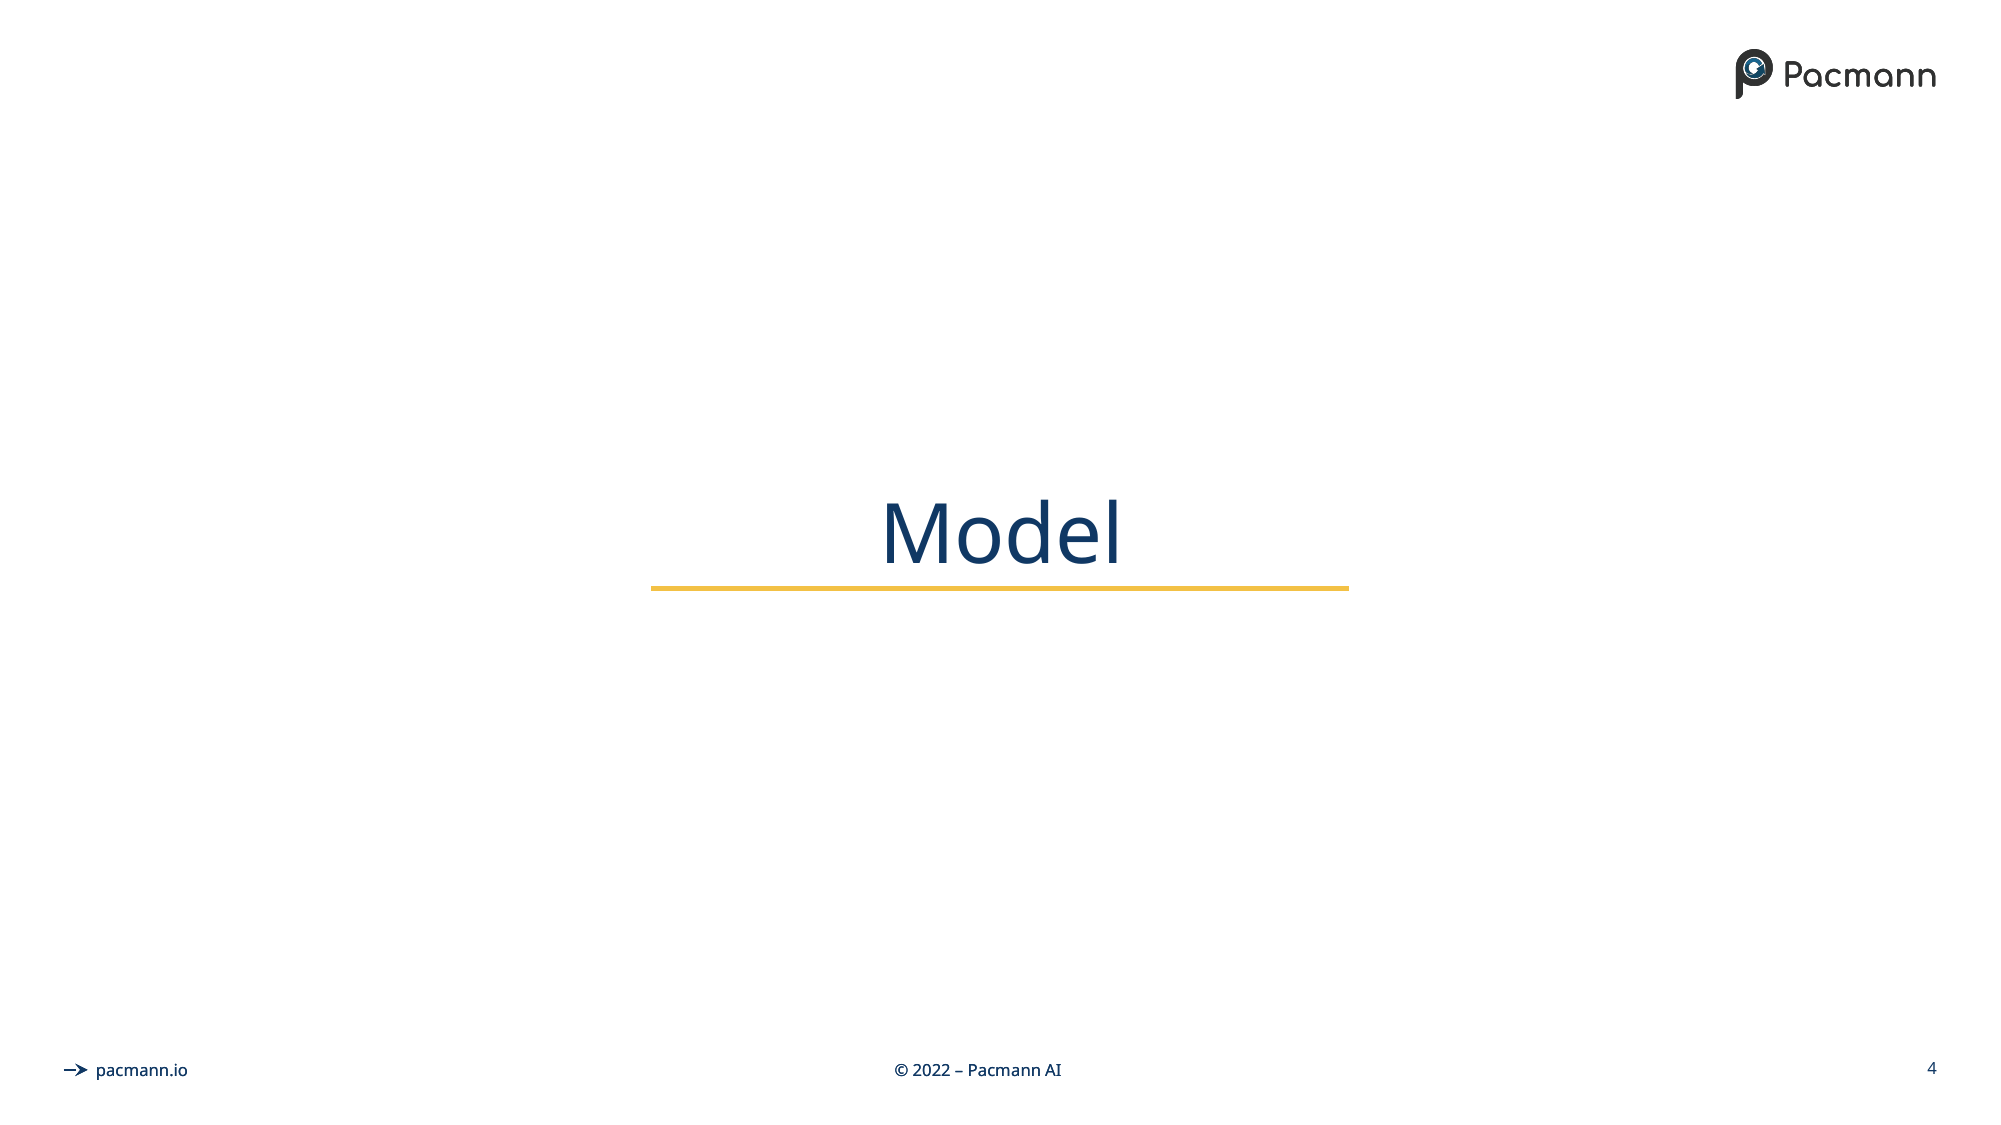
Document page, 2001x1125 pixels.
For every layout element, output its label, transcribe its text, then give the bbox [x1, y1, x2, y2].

picture [1707, 36, 1966, 112]
title Model [51, 441, 1952, 589]
